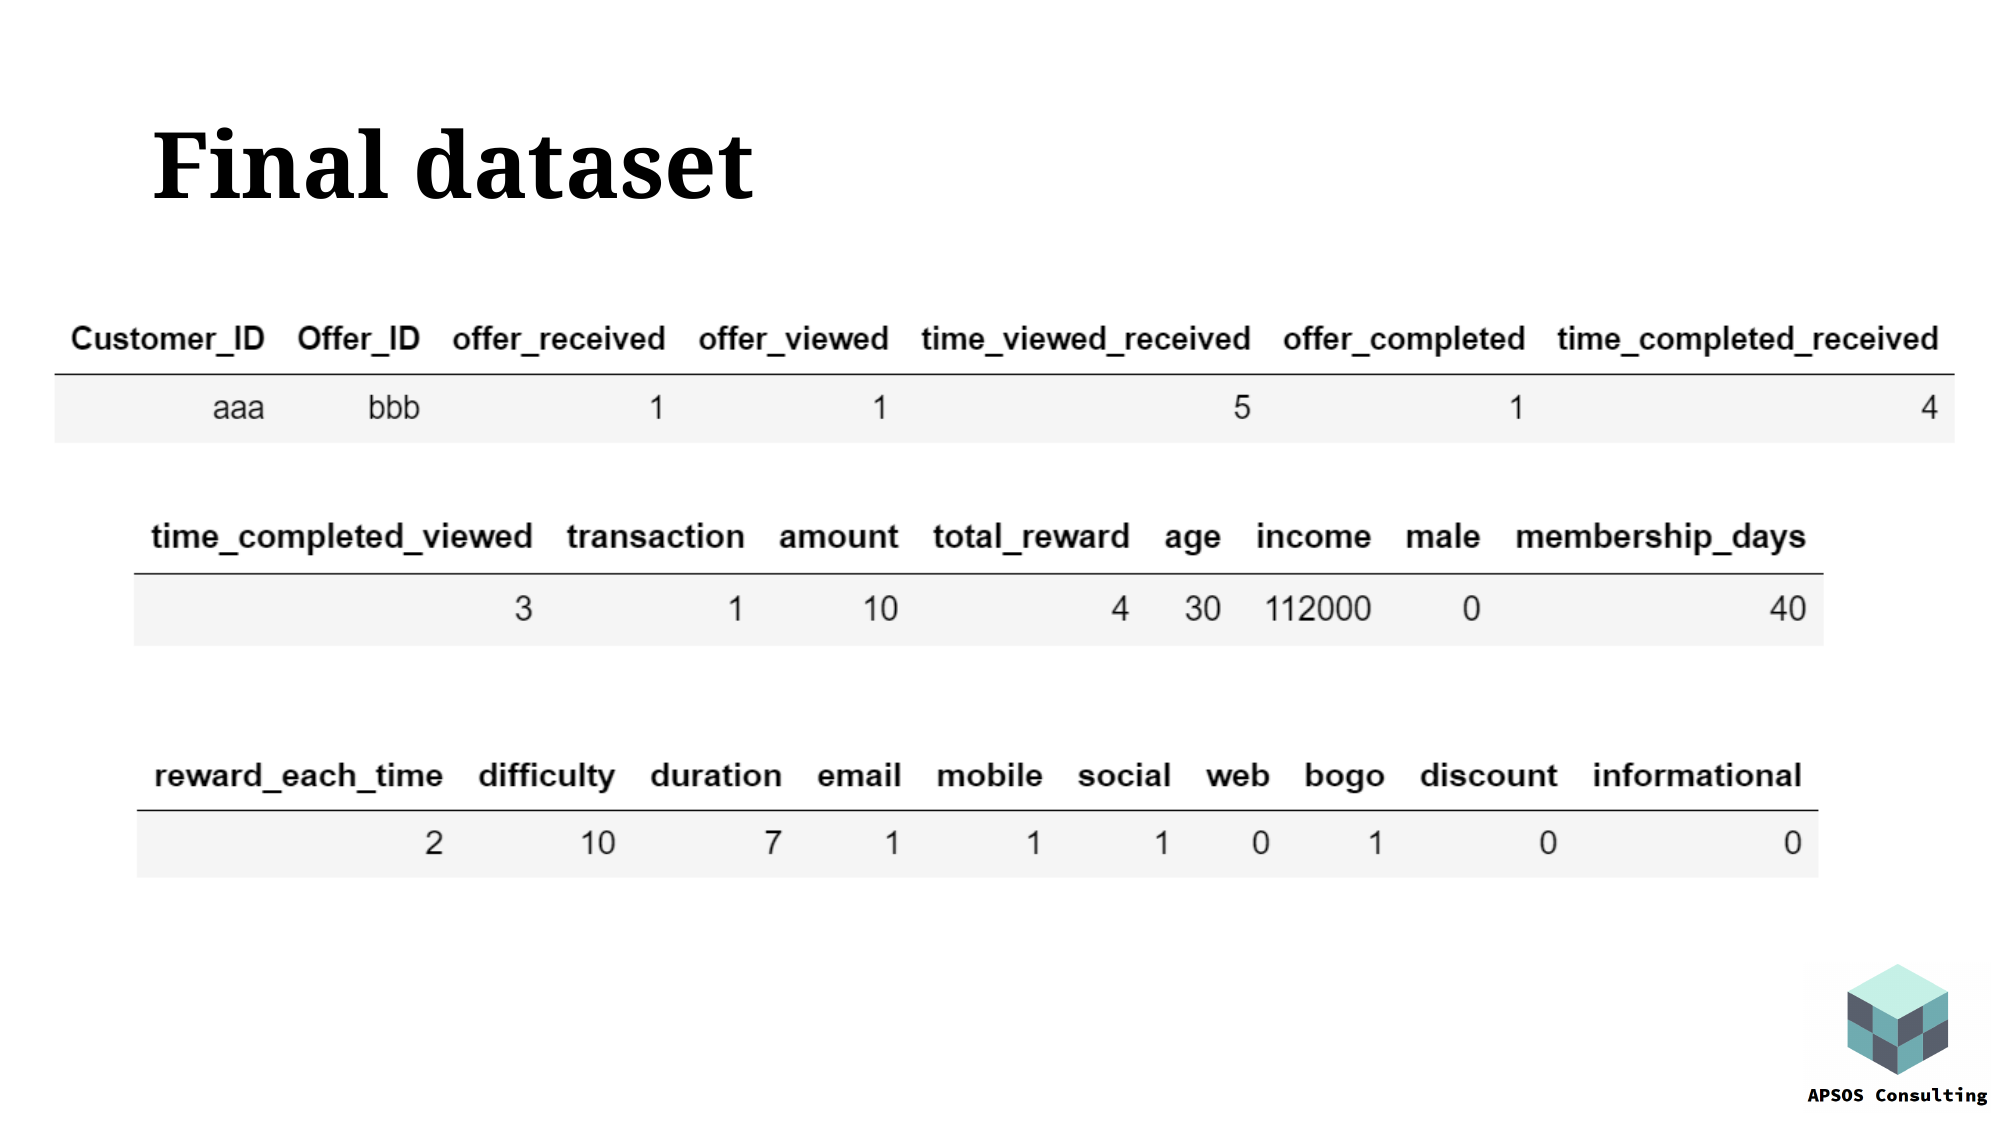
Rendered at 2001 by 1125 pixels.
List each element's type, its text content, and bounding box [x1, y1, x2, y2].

picture [120, 499, 1847, 661]
title Final dataset [137, 59, 1863, 278]
picture [1802, 962, 1991, 1113]
picture [120, 731, 1826, 893]
picture [15, 299, 1984, 461]
